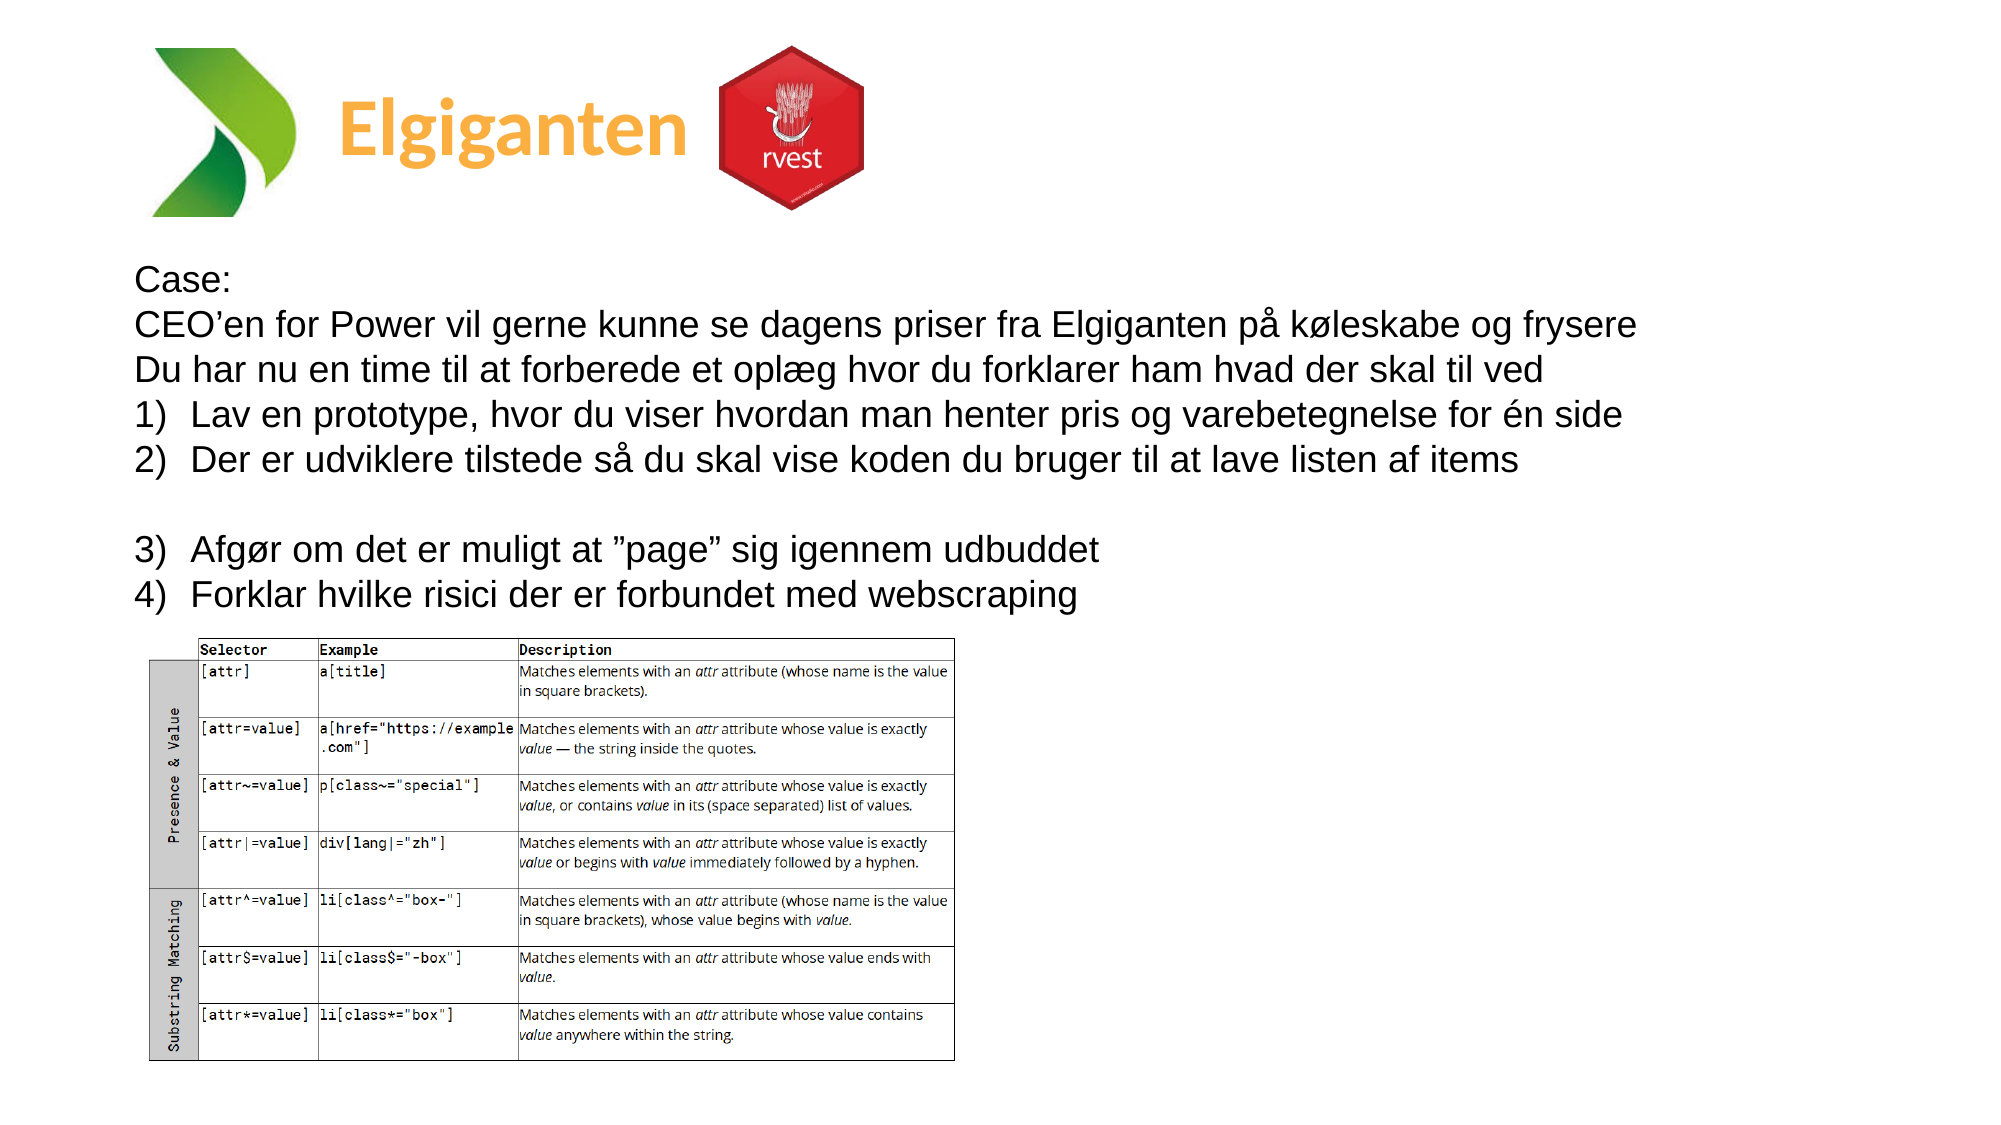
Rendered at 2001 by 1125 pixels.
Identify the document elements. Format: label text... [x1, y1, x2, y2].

title Elgiganten [110, 8, 1101, 261]
picture [719, 44, 864, 212]
picture [137, 627, 964, 1072]
text_box Case: CEO’en for Power vil gerne kunne se dagens priser fra Elgiganten på køleskabe og frysere Du har nu en time til at forberede et oplæg hvor du forklarer ham hvad der skal til ved Lav en prototype, hvor du viser hvordan man henter pris og varebetegnelse for én side Der er udviklere tilstede så du skal vise koden du bruger til at lave listen af items Afgør om det er muligt at ”page” sig igennem udbuddet Forklar hvilke risici der er forbundet med webscraping [119, 247, 1654, 623]
picture [137, 48, 306, 217]
